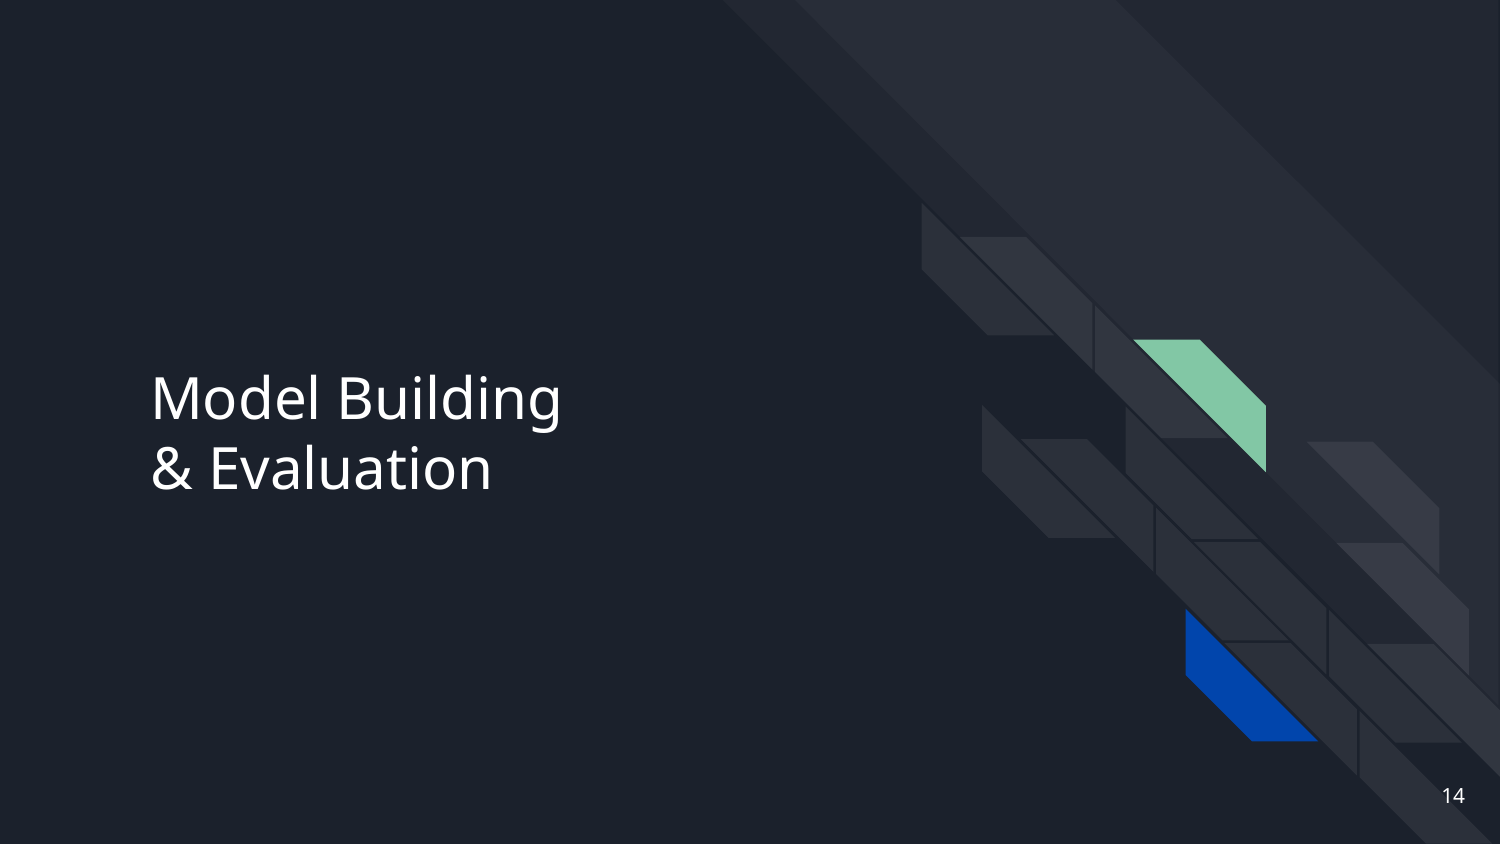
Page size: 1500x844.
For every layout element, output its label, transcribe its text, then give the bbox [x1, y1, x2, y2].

title Model Building & Evaluation [135, 336, 888, 526]
slide_number ‹#› [1389, 764, 1480, 830]
